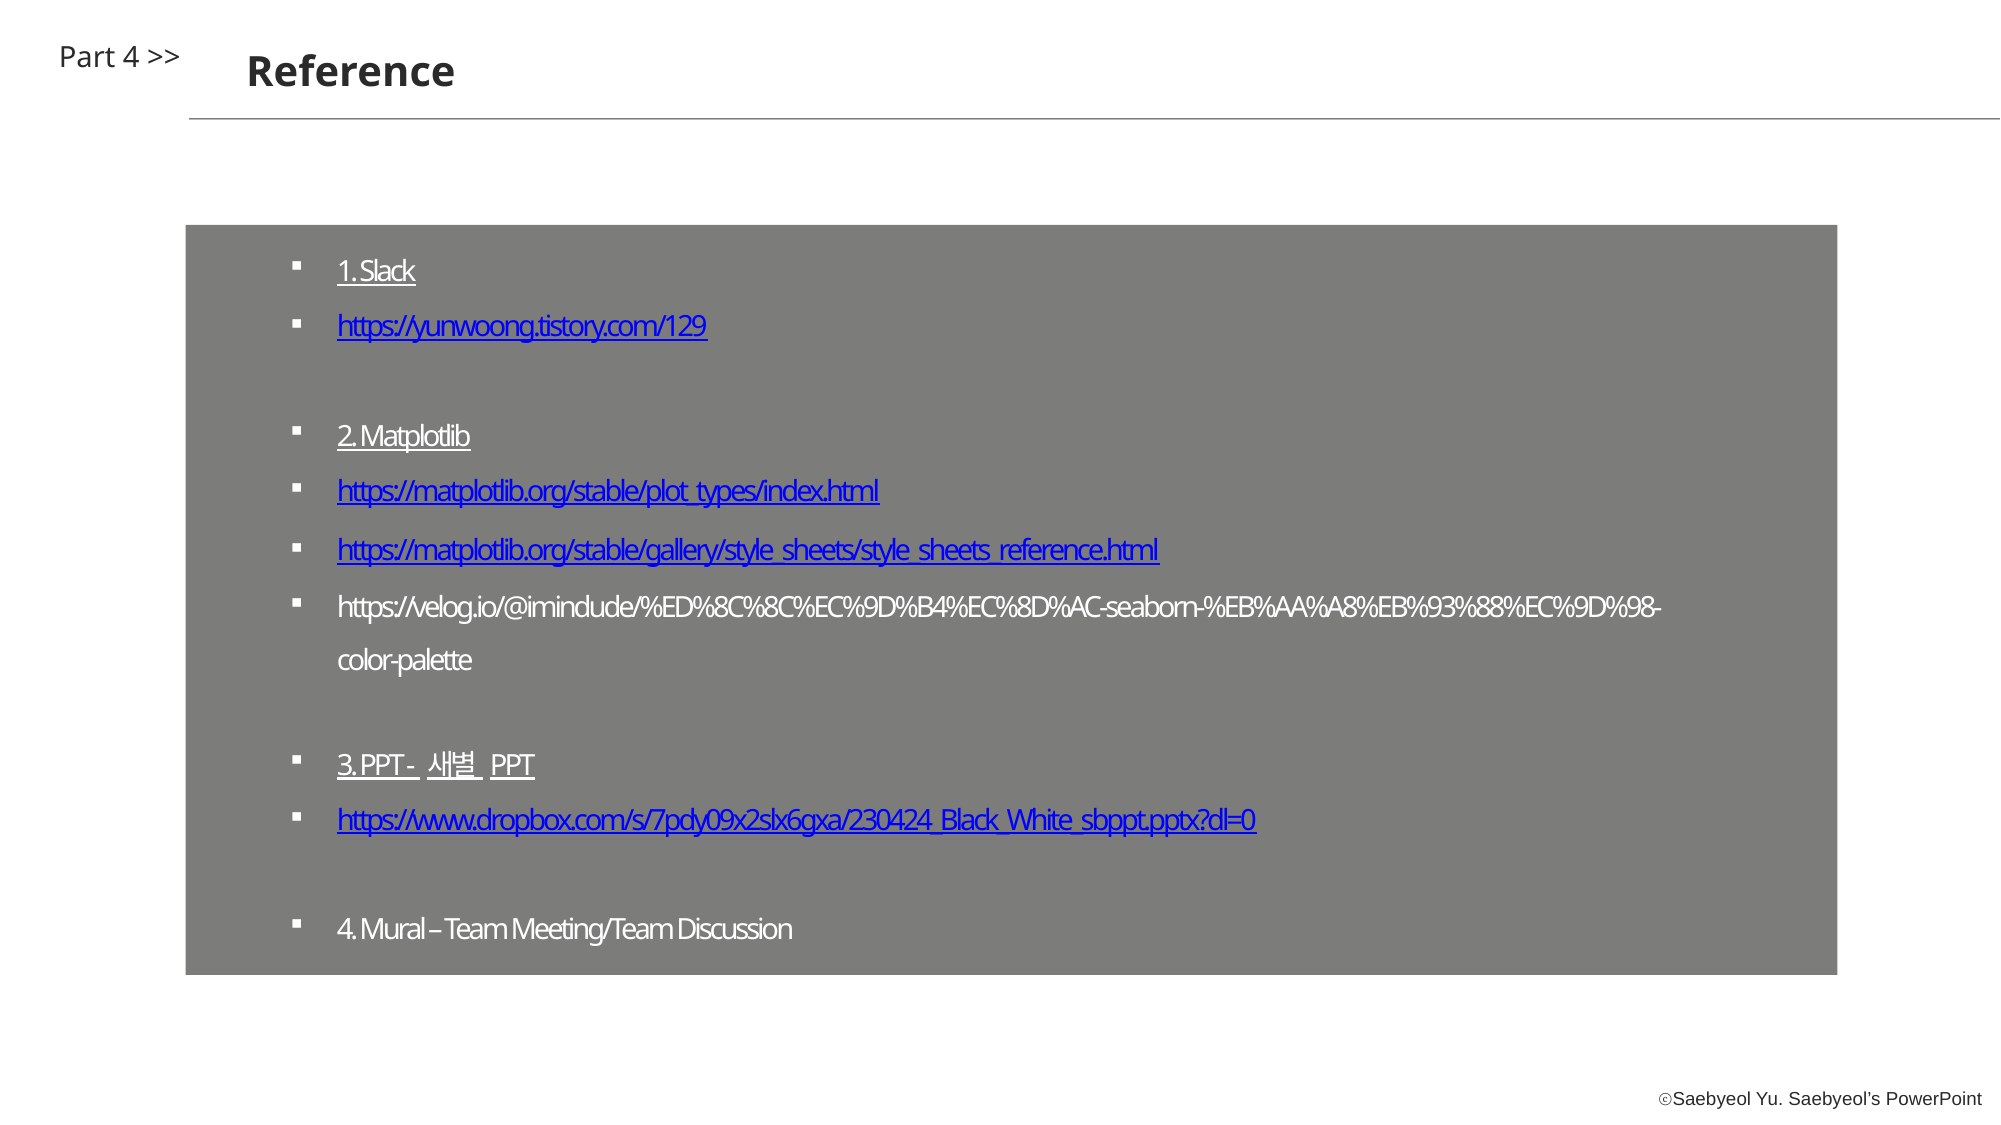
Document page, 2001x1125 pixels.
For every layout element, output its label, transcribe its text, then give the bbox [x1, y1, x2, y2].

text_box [185, 224, 1838, 977]
text_box Part 4 >> [43, 30, 196, 81]
text_box Reference [231, 37, 471, 103]
